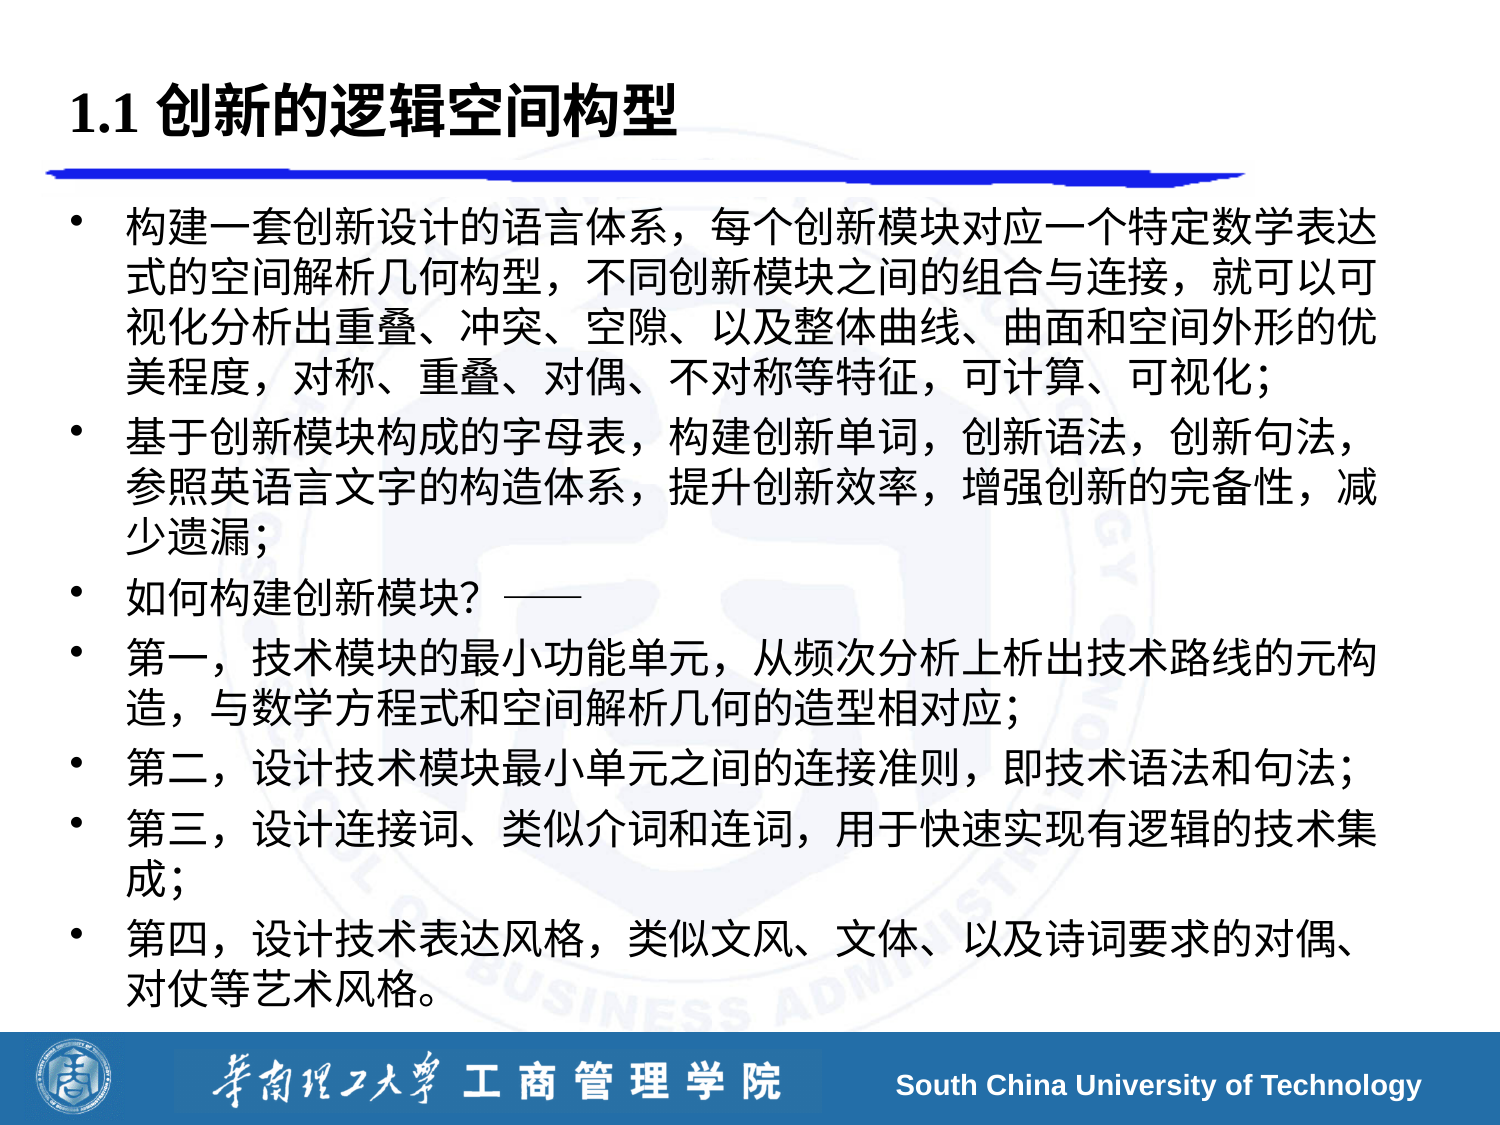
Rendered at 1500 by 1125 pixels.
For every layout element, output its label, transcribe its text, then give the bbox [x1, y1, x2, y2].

picture [0, 973, 1500, 1125]
footer South China University of Technology [826, 1058, 1500, 1125]
title 1.1创新的逻辑空间构型 [53, 31, 1388, 188]
list 构建一套创新设计的语言体系，每个创新模块对应一个特定数学表达式的空间解析几何构型，不同创新模块之间的组合与连接，就可以可视化分析出重叠、冲突、空隙、以及整体曲线、曲面和空间外形的优美程度，对称、重叠、对偶、不对称等特征，可计算、可视化； 基于创新模块构成的字母表，构建创新单词，创新语法，创新句法，参照英语言文字的构造体系，提升创新效率，增强创新的完备性，减少遗漏； 如何构建创新模块？—— 第一，技术模块的最小功能单元，从频次分析上析出技术路线的元构造，与数学方程式和空间解析几何的造型相对应； 第二，设计技术模块最小单元之间的连接准则，即技术语法和句法； 第三，设计连接词、类似介词和连词，用于快速实现有逻辑的技术集成； 第四，设计技术表达风格，类似文风、文体、以及诗词要求的对偶、对仗等艺术风格。 [54, 192, 1405, 973]
picture [41, 160, 1270, 197]
